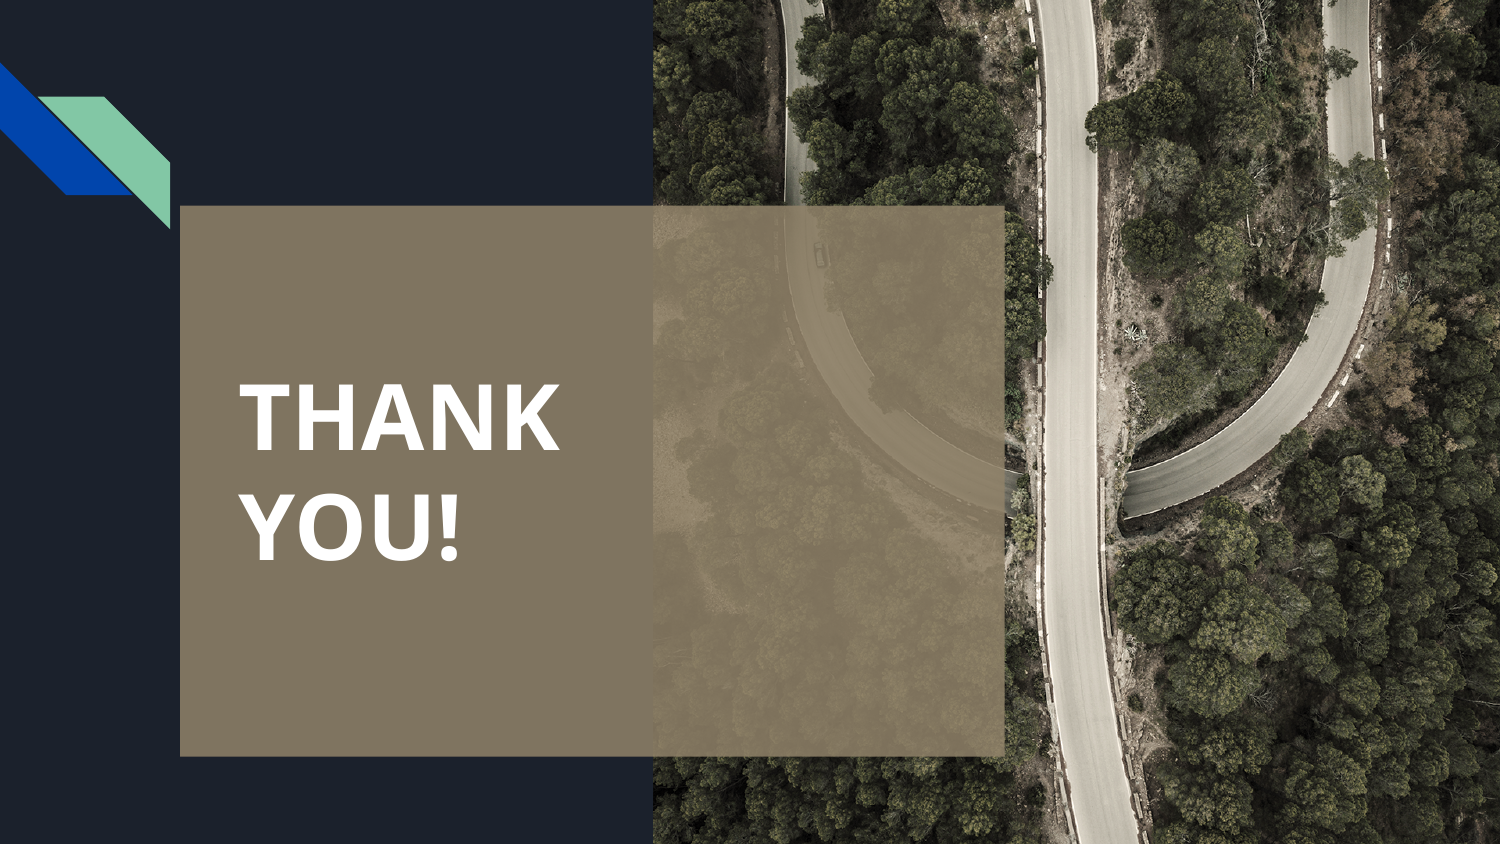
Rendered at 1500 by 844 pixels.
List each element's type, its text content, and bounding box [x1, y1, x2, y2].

text_box [180, 205, 647, 757]
text_box THANK YOU! [223, 343, 647, 619]
picture [652, 0, 1500, 844]
